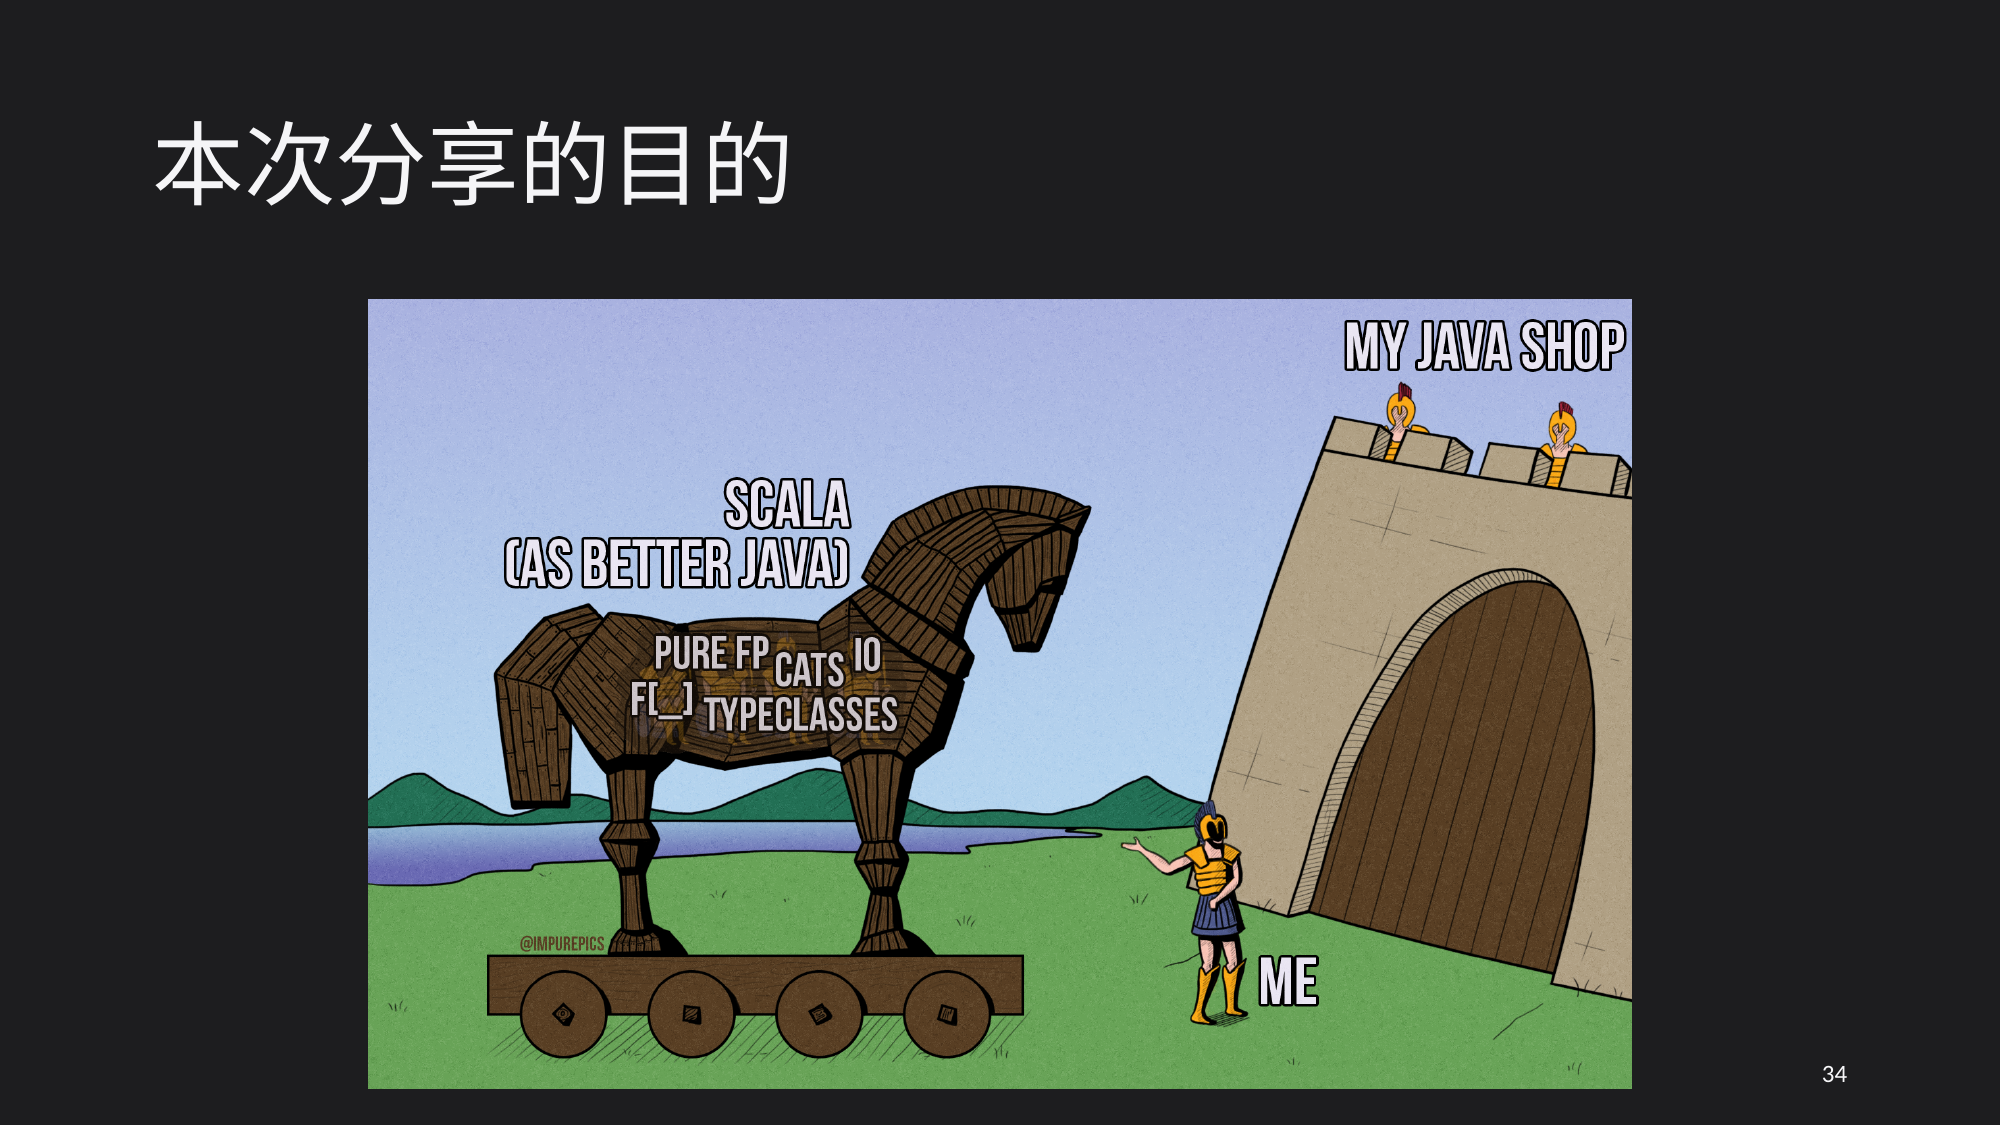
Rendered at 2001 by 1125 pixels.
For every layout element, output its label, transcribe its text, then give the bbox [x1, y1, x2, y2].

title 本次分享的目的 [137, 59, 1863, 278]
picture [368, 299, 1632, 1089]
slide_number 34 [1412, 1042, 1863, 1103]
